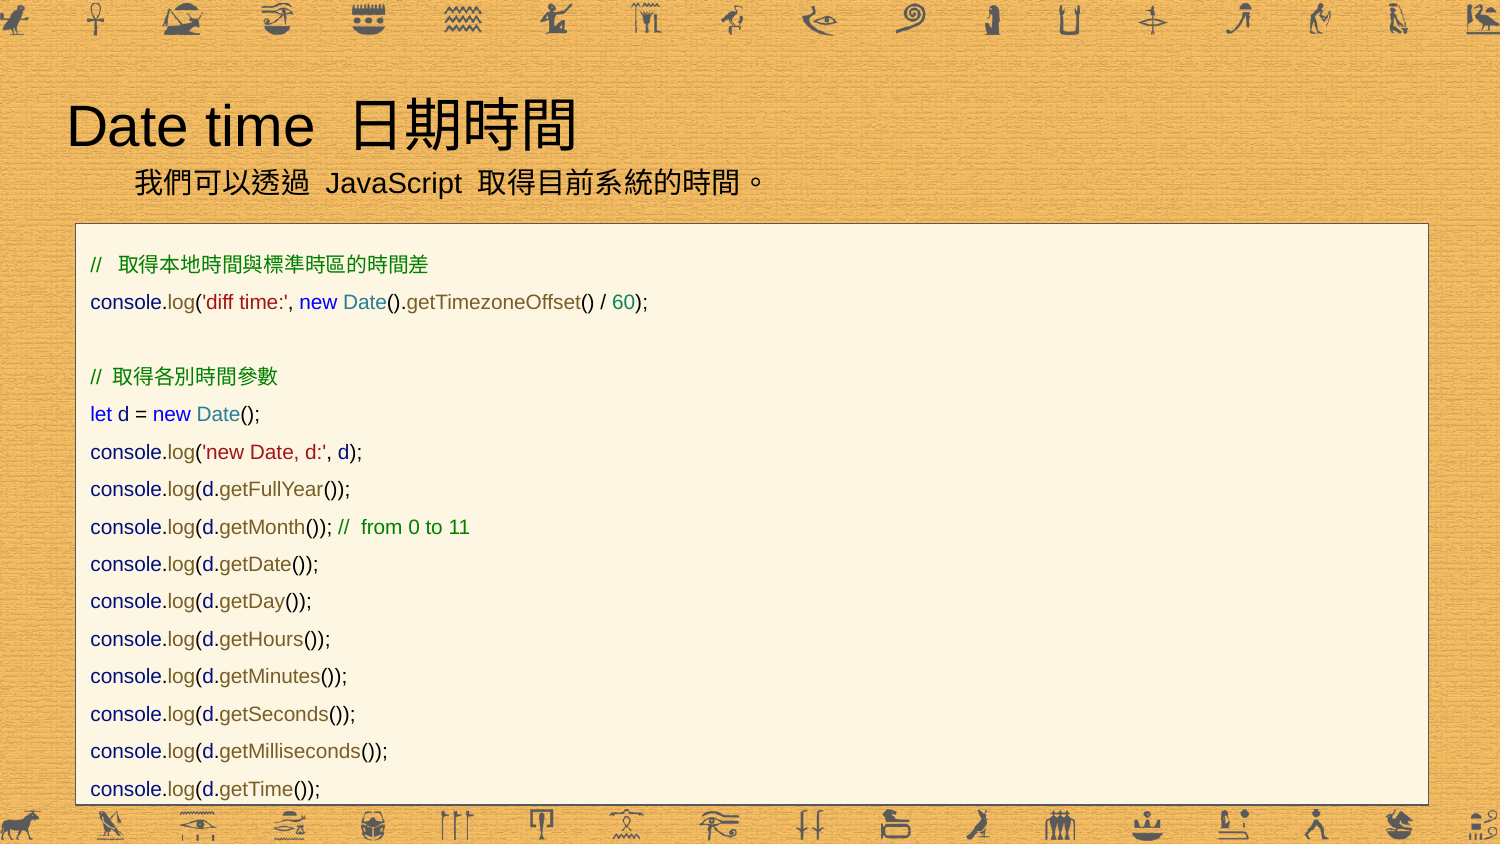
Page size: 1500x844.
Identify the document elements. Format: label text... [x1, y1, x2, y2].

text_box 我們可以透過 JavaScript 取得目前系統的時間。 [119, 149, 1385, 214]
text_box // 取得本地時間與標準時區的時間差 console.log('diff time:', new Date().getTimezoneOffset() / 60); // 取得各別時間參數 let d = new Date(); console.log('new Date, d:', d); console.log(d.getFullYear()); console.log(d.getMonth()); // from 0 to 11 console.log(d.getDate()); console.log(d.getDay()); console.log(d.getHours()); console.log(d.getMinutes()); console.log(d.getSeconds()); console.log(d.getMilliseconds()); console.log(d.getTime()); [75, 223, 1429, 805]
title Date time 日期時間 [51, 72, 1451, 180]
picture [0, 0, 1500, 844]
